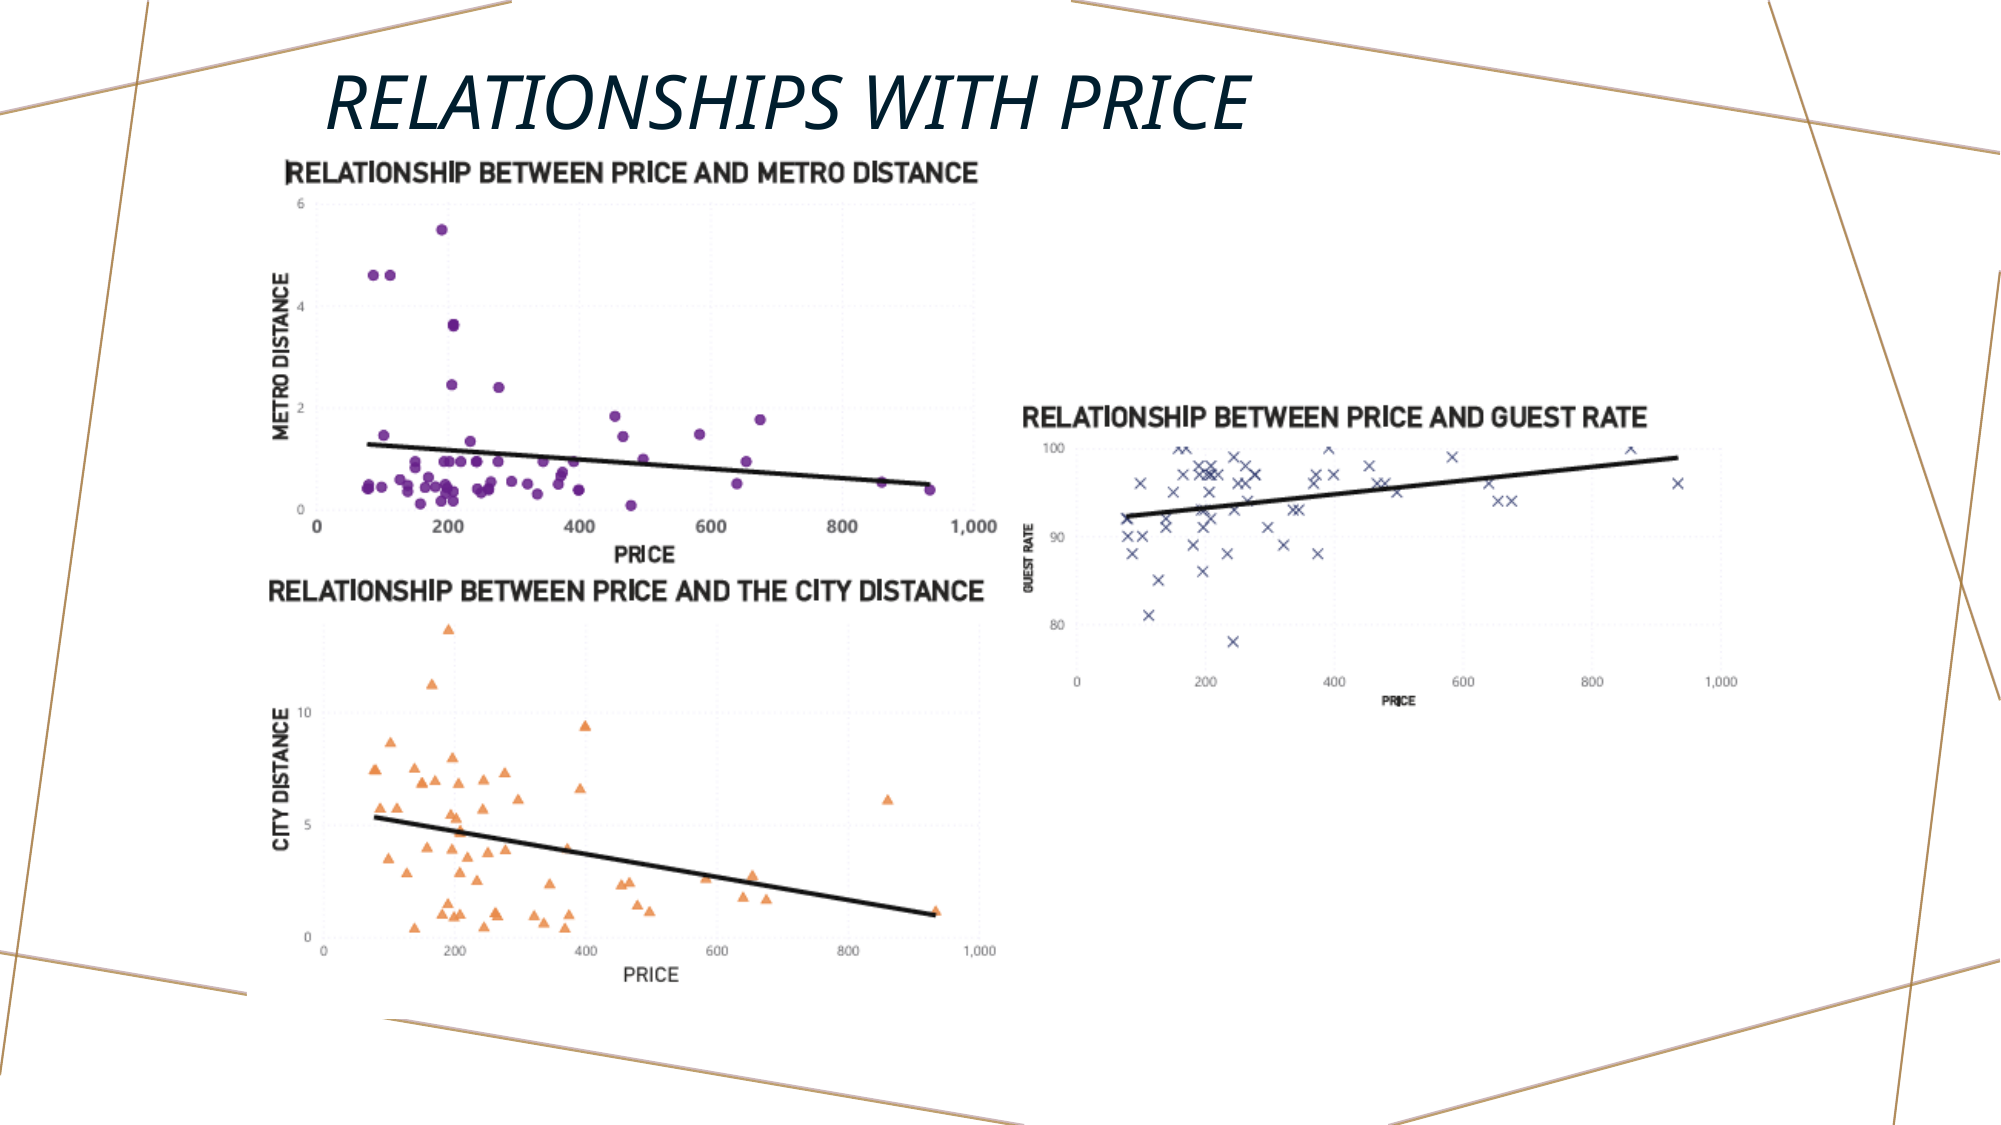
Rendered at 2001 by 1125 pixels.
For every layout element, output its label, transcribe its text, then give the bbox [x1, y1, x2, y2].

picture [246, 153, 1754, 1020]
title Relationships with price [309, 60, 1935, 154]
